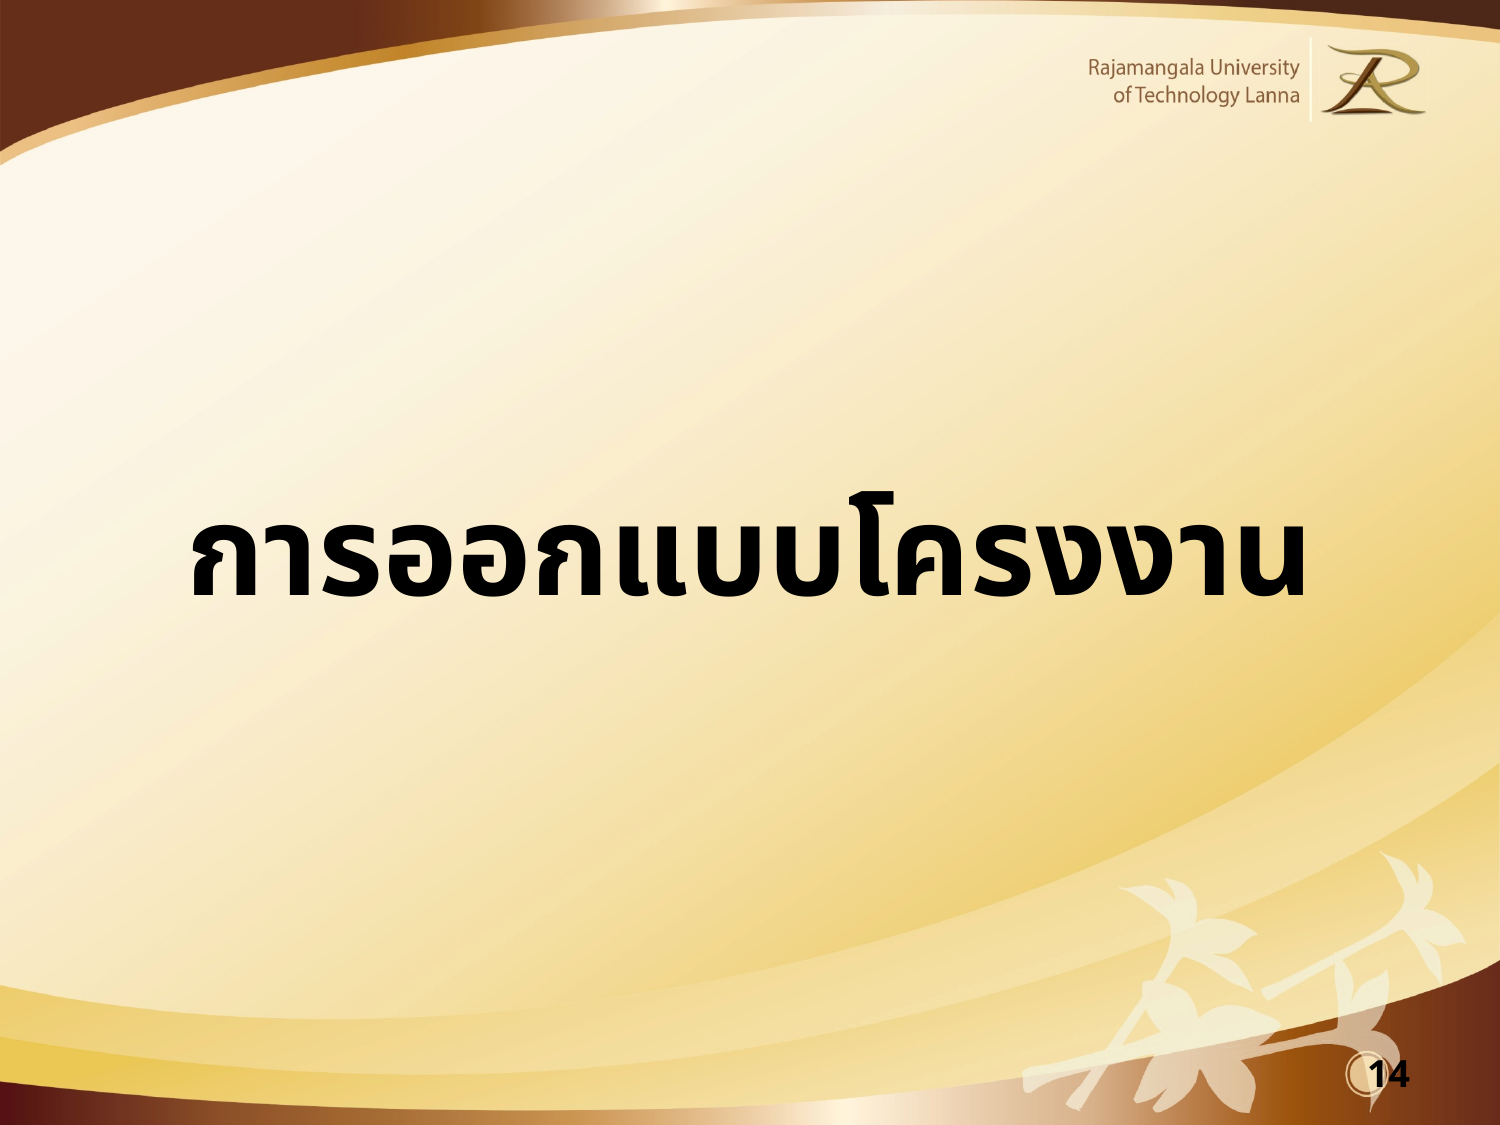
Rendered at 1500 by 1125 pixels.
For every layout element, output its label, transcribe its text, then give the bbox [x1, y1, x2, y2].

slide_number 14 [1074, 1042, 1425, 1103]
title การออกแบบโครงงาน [112, 425, 1388, 667]
picture [0, 0, 1500, 1125]
